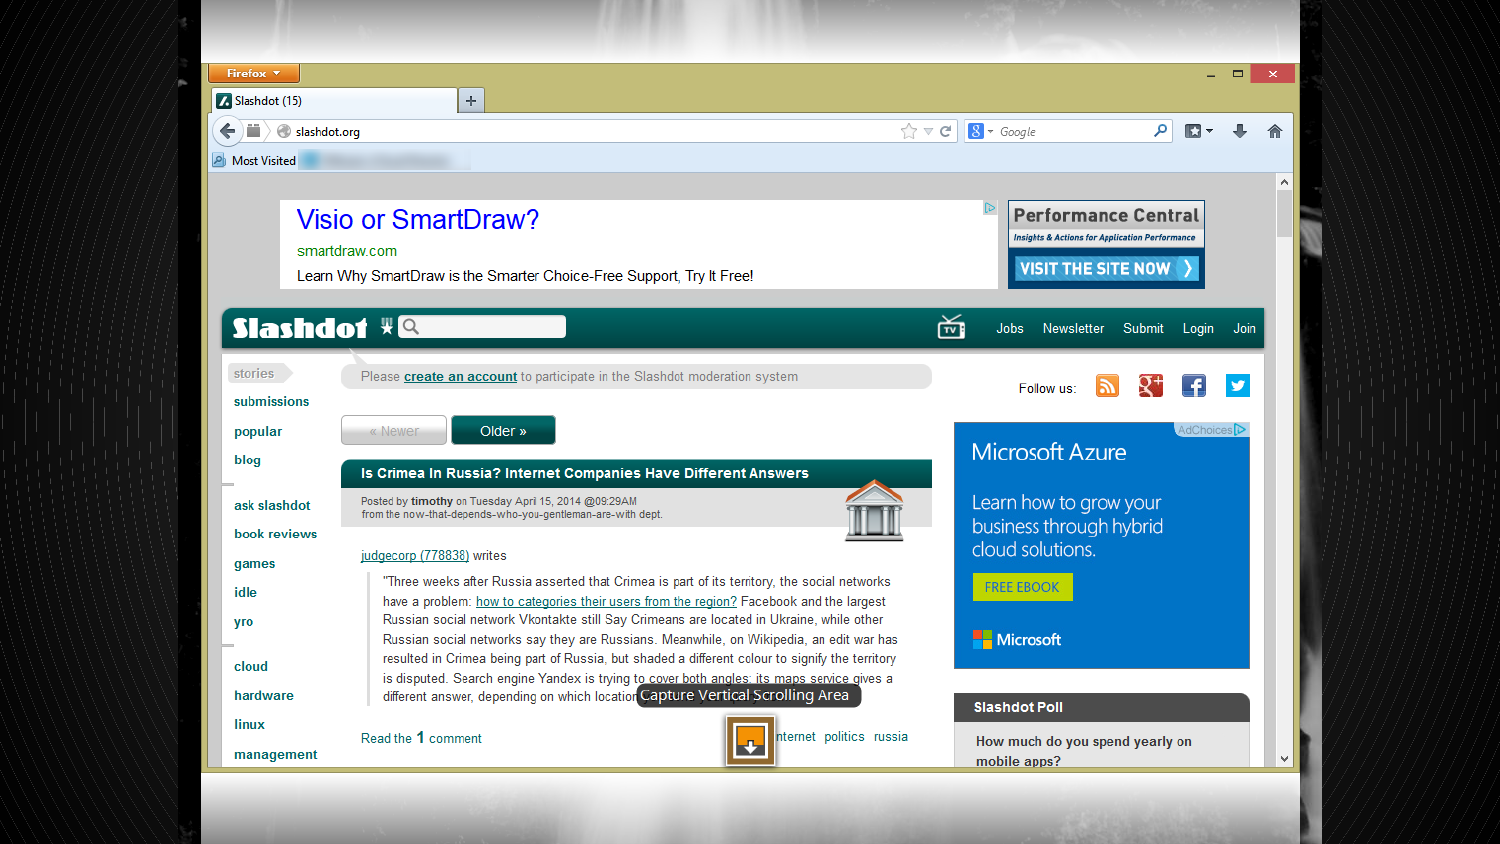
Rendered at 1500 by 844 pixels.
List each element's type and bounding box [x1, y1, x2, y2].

picture [177, 0, 1322, 844]
